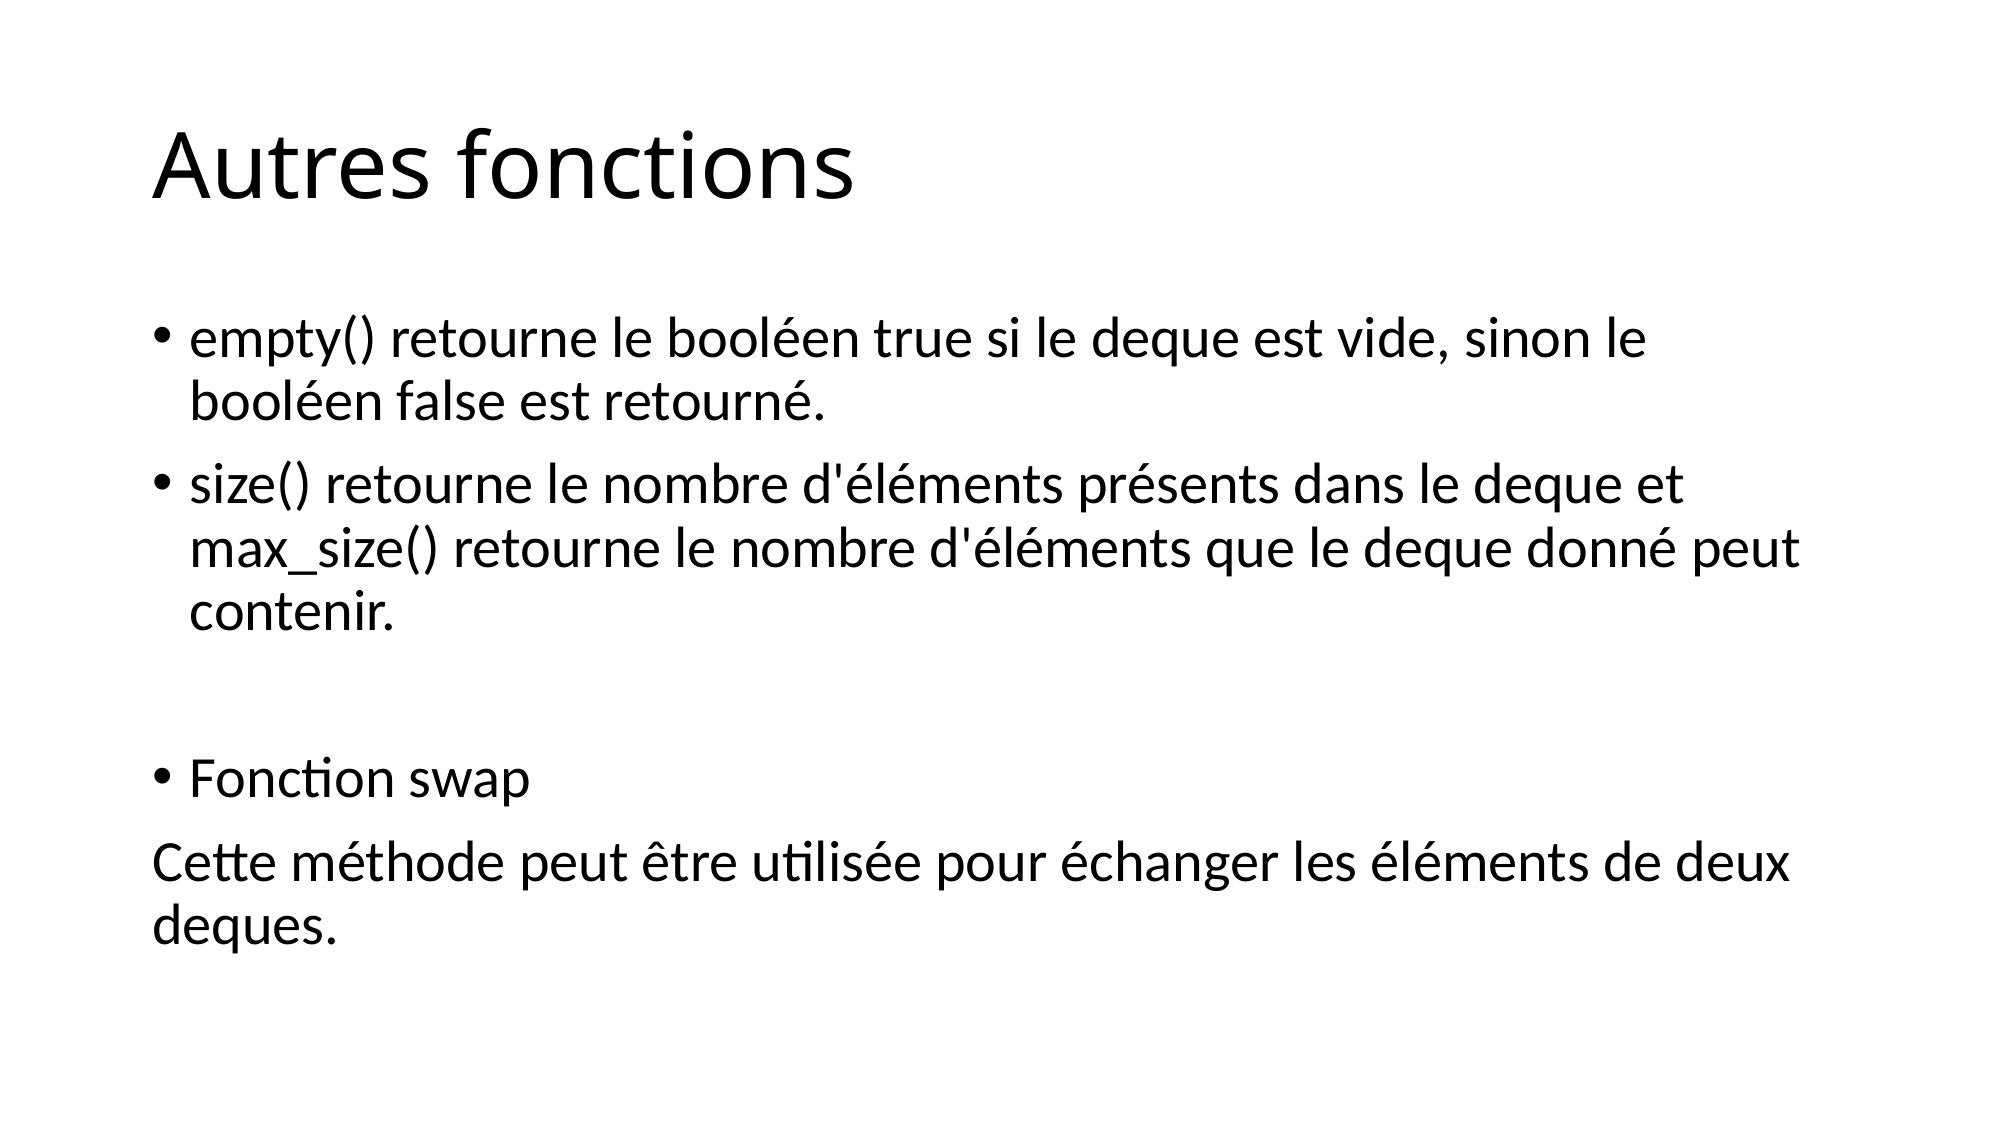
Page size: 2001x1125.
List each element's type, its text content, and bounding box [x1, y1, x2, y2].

list empty() retourne le booléen true si le deque est vide, sinon le booléen false est retourné. size() retourne le nombre d'éléments présents dans le deque et max_size() retourne le nombre d'éléments que le deque donné peut contenir. Fonction swap Cette méthode peut être utilisée pour échanger les éléments de deux deques. [137, 299, 1863, 1014]
title Autres fonctions [137, 59, 1863, 278]
